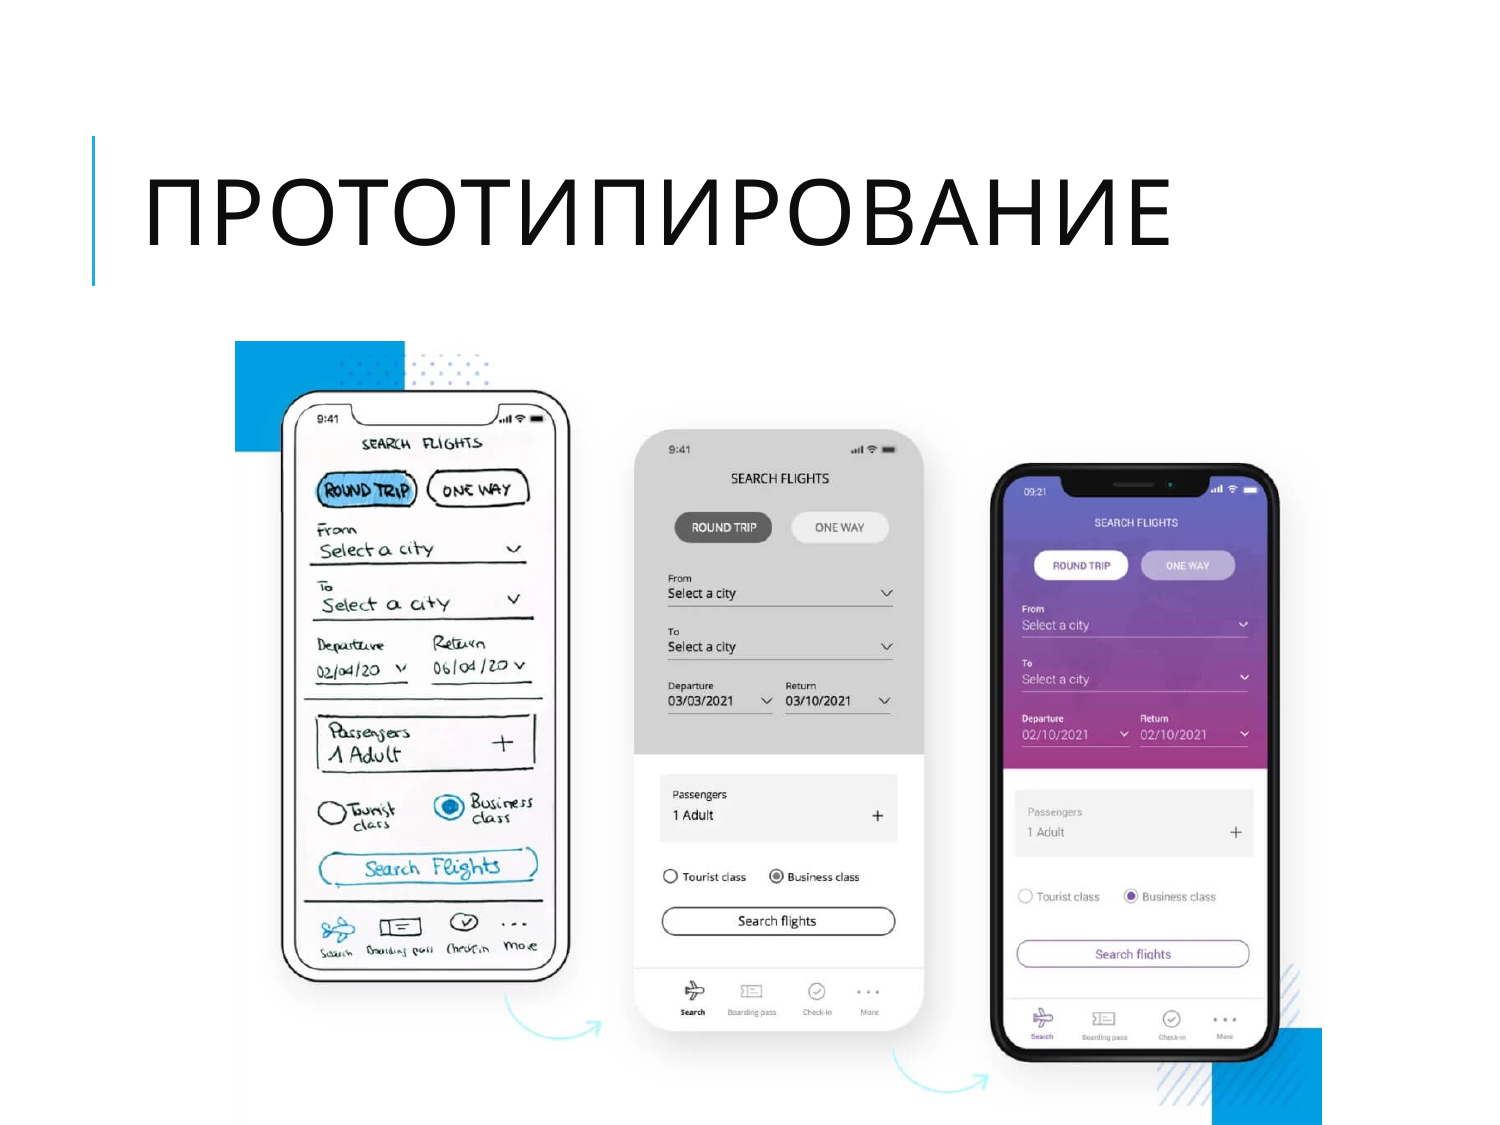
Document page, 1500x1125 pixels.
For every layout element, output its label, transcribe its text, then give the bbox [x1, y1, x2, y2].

title Прототипирование [126, 96, 1322, 342]
picture [235, 341, 1323, 1125]
